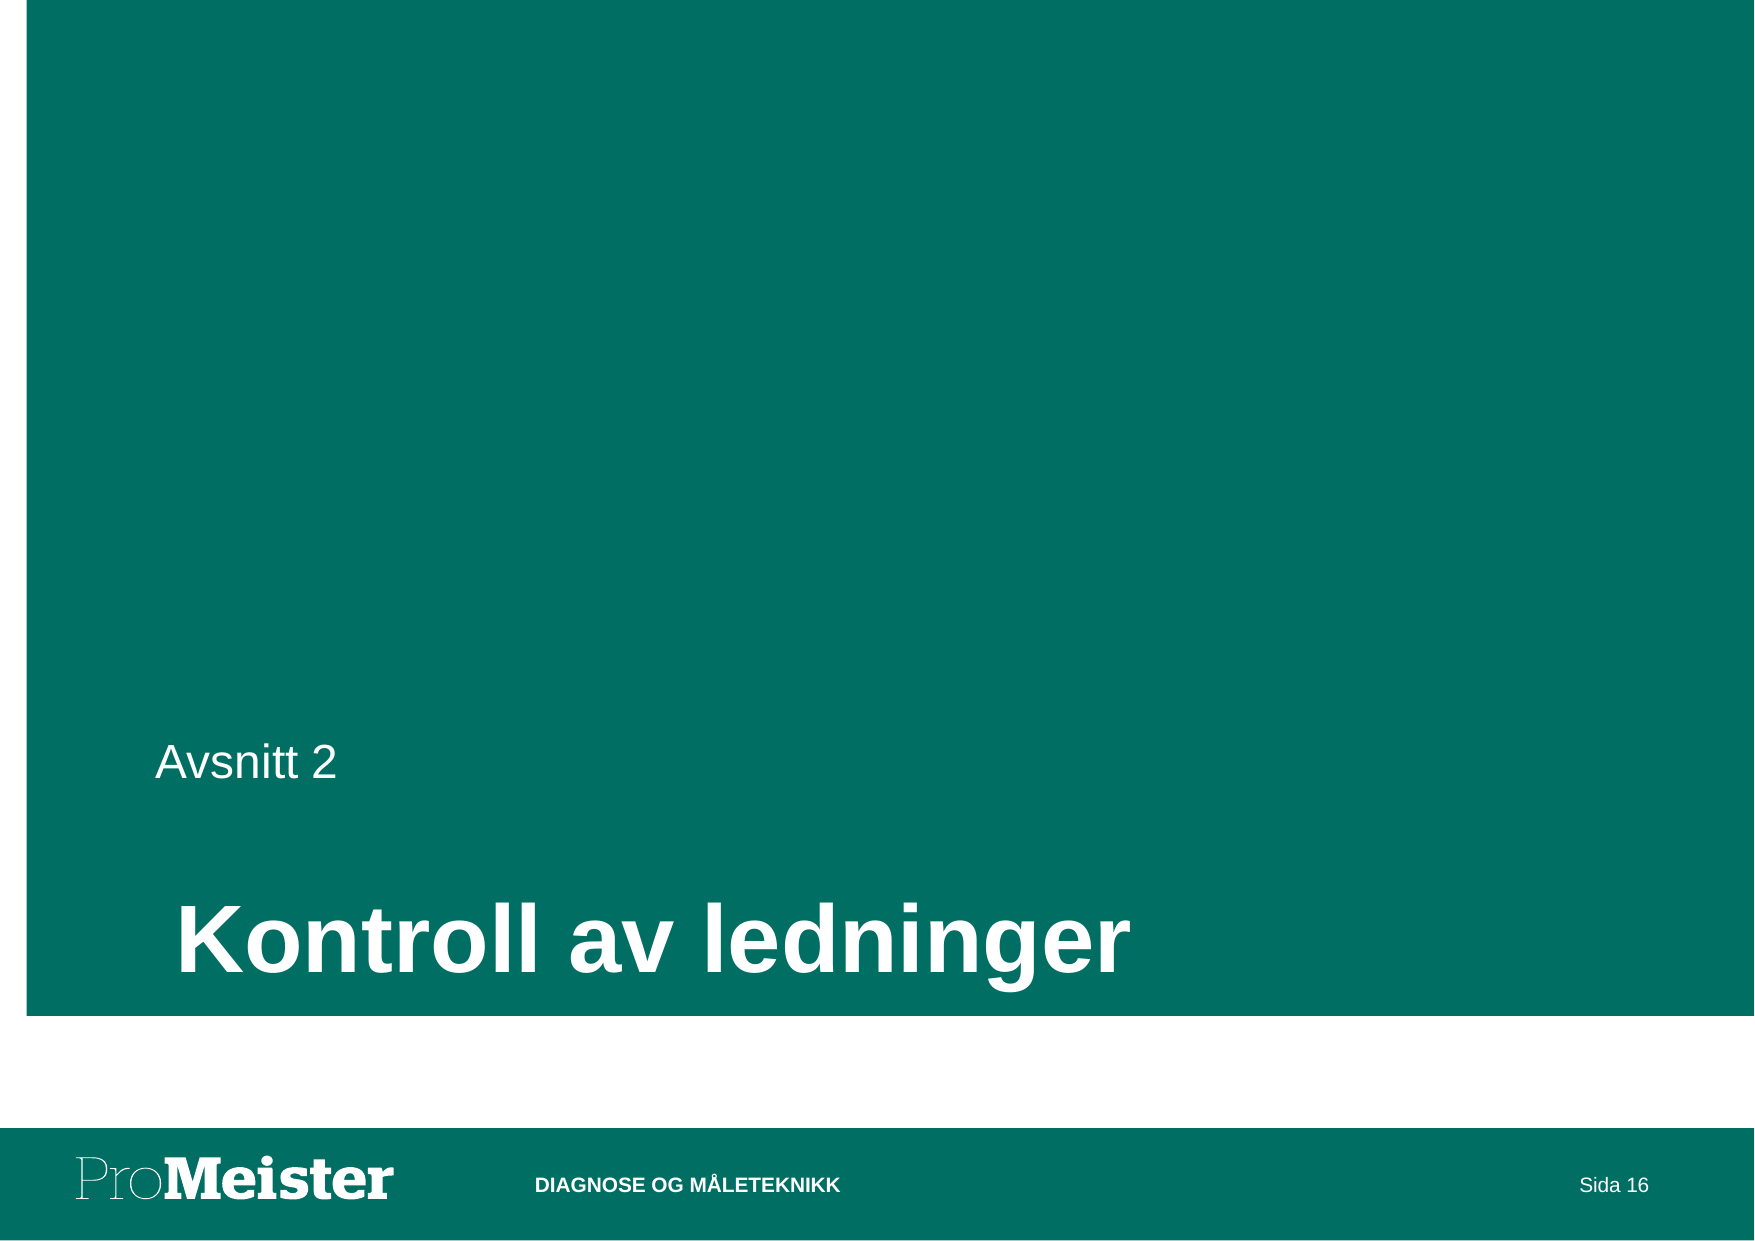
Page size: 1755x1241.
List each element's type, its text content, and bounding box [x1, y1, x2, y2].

title Kontroll av ledninger [158, 868, 1650, 1115]
list Avsnitt 2 [138, 525, 1630, 798]
